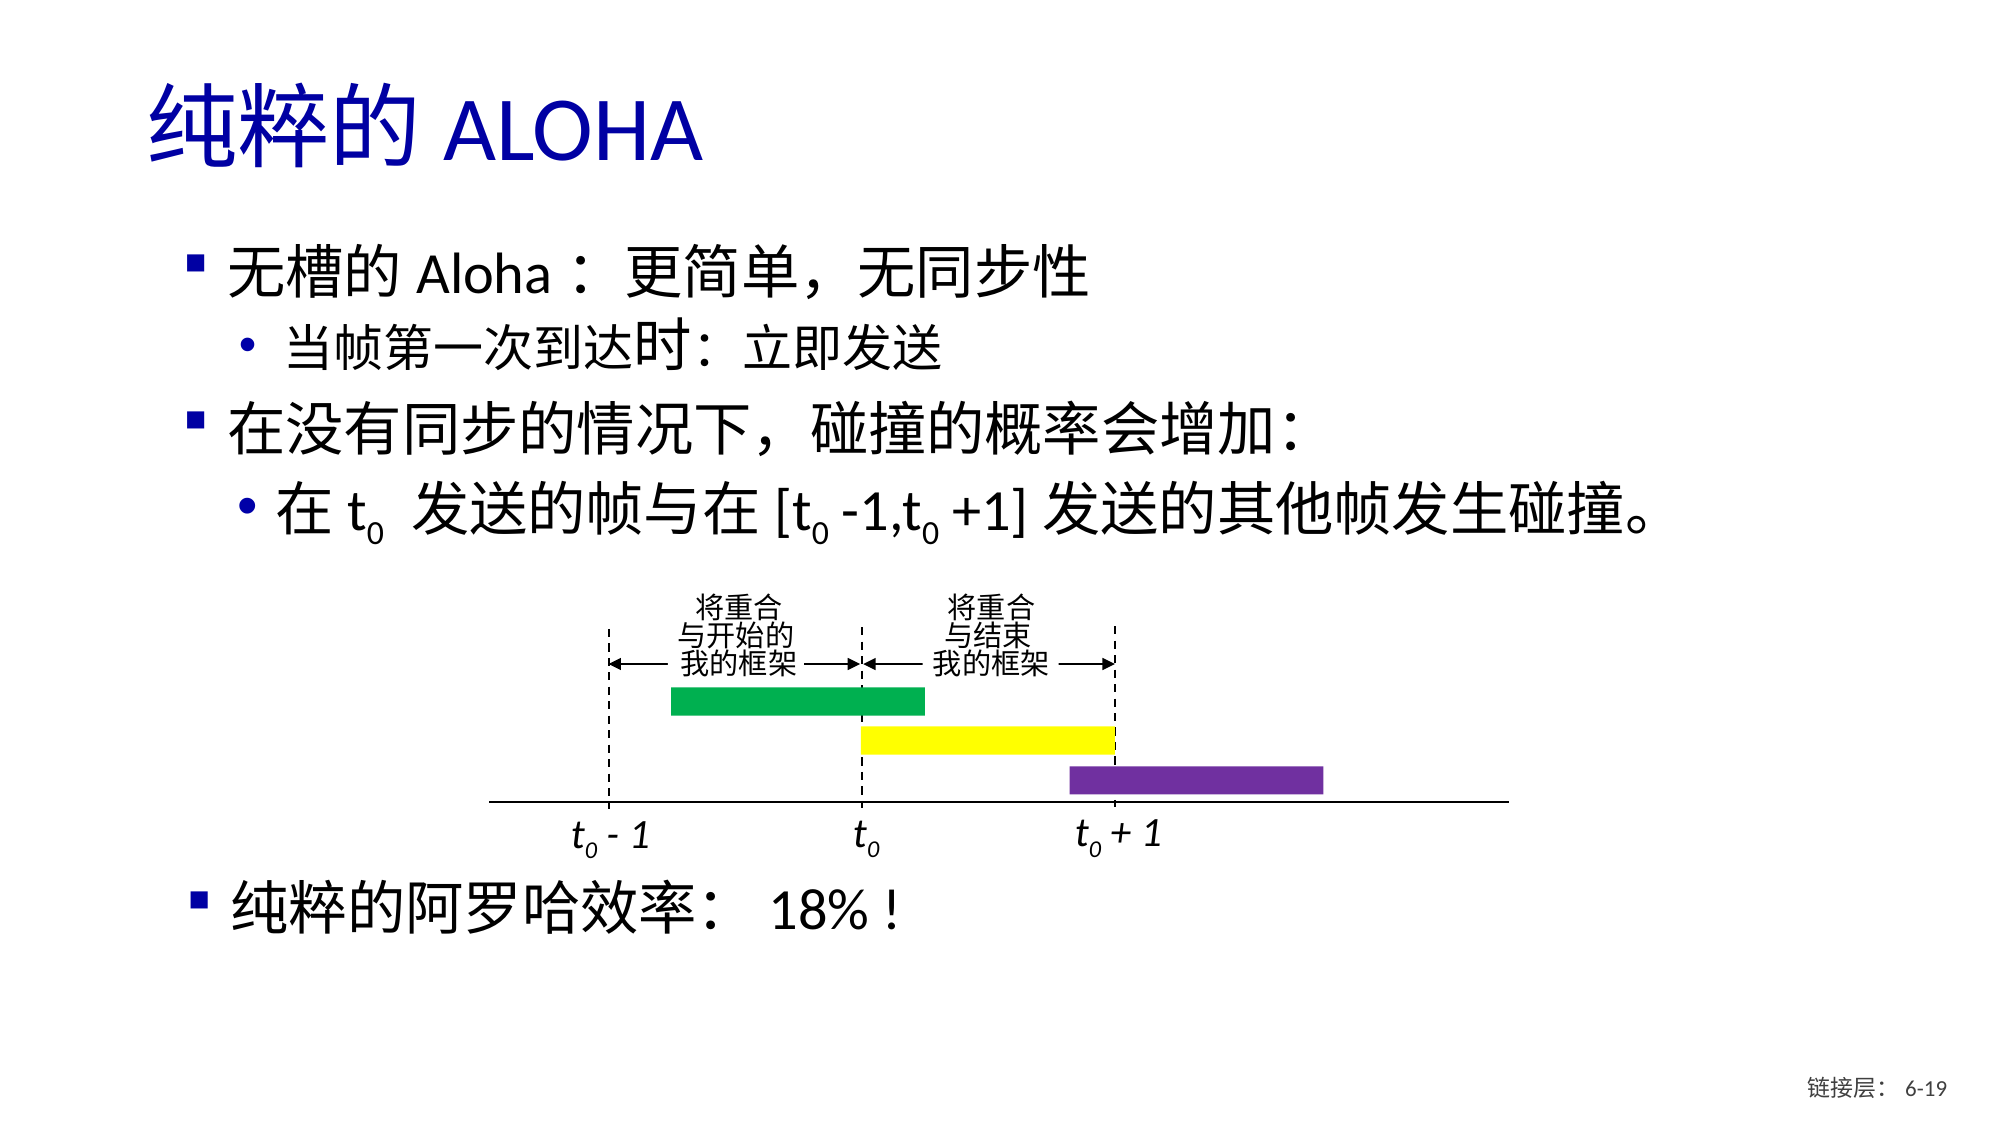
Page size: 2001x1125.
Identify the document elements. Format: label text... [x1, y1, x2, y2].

title 纯粹的ALOHA [131, 57, 1857, 205]
text_box 无槽的Aloha：更简单，无同步性 当帧第一次到达时：立即发送 在没有同步的情况下，碰撞的概率会增加： 在t0 发送的帧与在[t0 -1,t0 +1]发送的其他帧发生碰撞。 [146, 235, 1872, 616]
text_box 纯粹的阿罗哈效率：18% ! [149, 872, 1875, 974]
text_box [489, 588, 1509, 865]
slide_number 链接层：6- 18 [1512, 1056, 1963, 1117]
